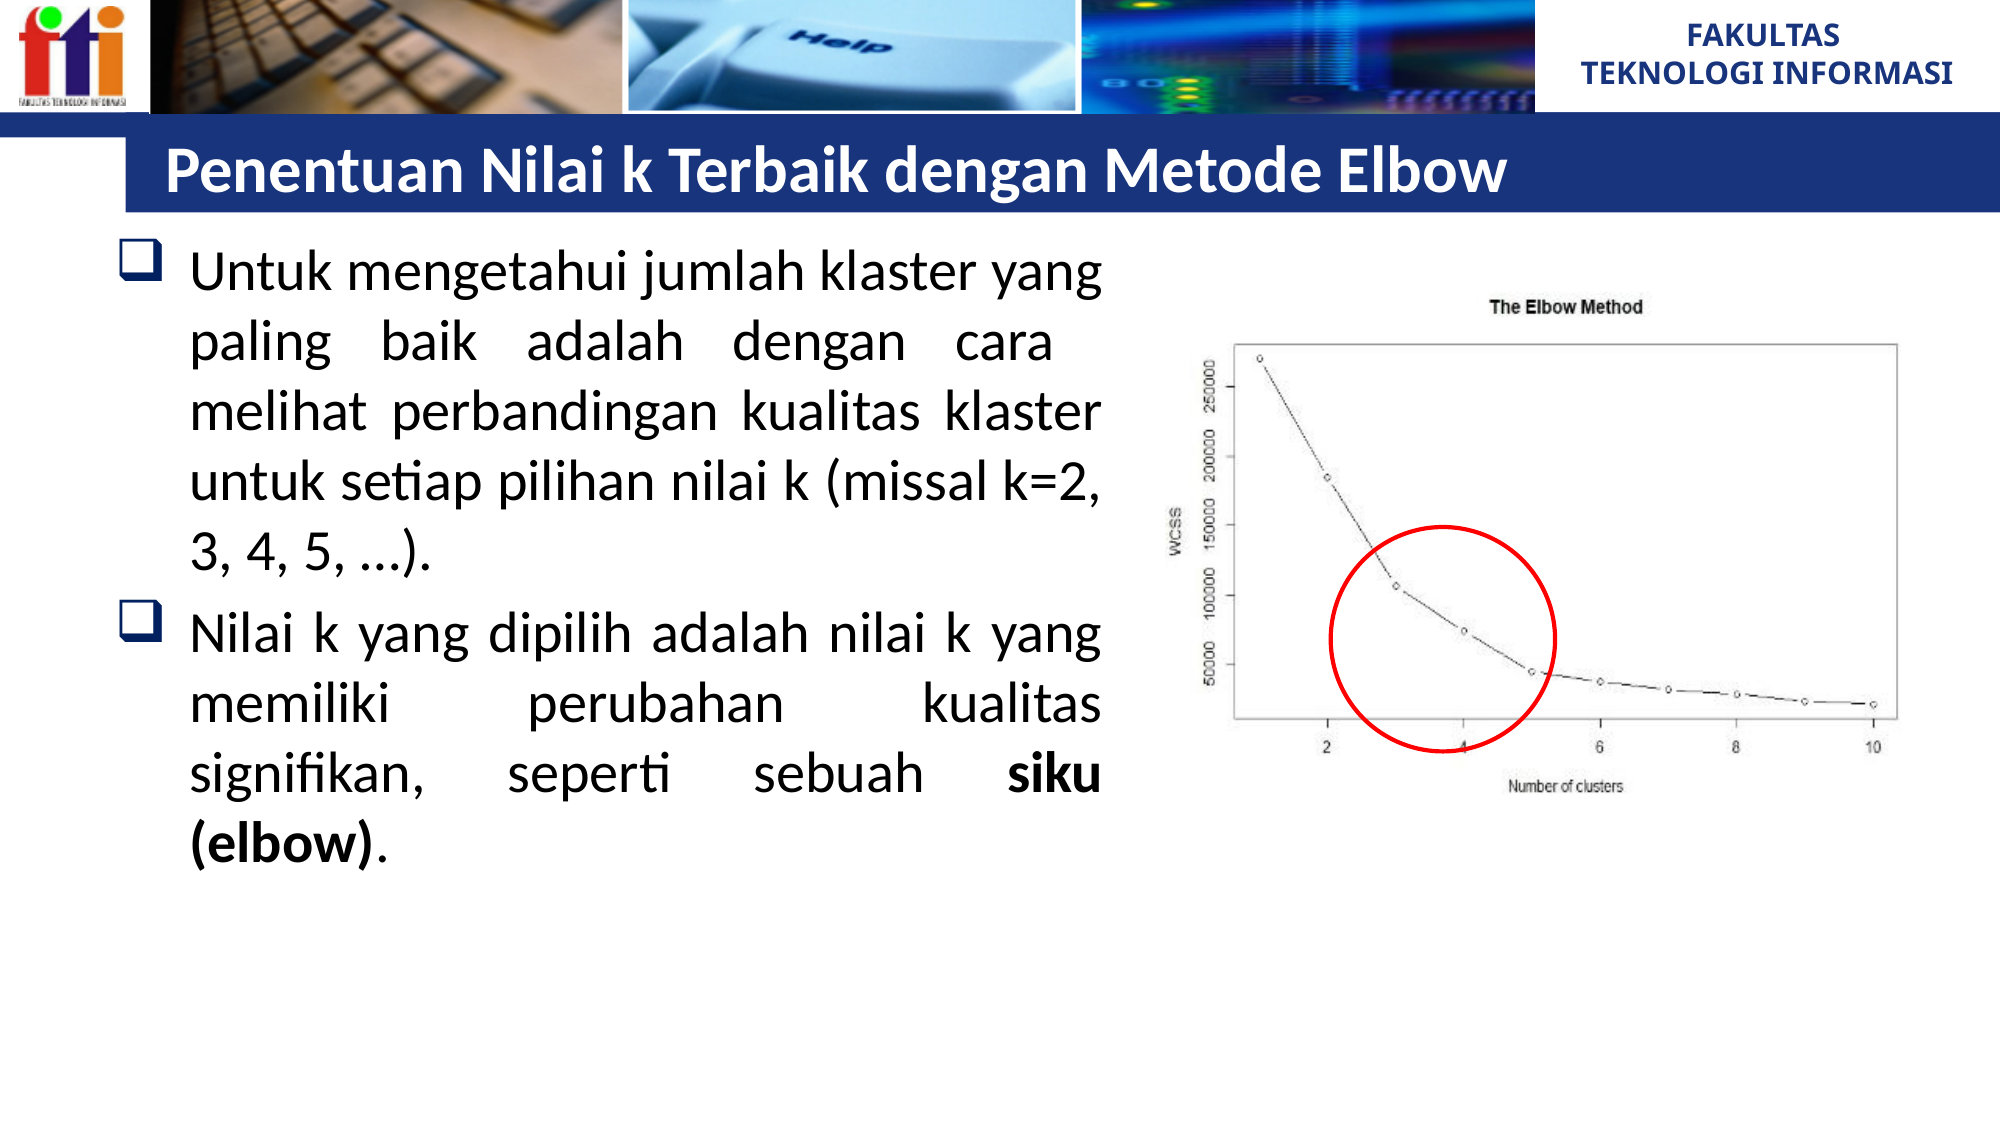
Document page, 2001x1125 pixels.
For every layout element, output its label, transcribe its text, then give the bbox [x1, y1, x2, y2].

picture [1165, 266, 1934, 816]
list Untuk mengetahui jumlah klaster yang paling baik adalah dengan cara melihat perbandingan kualitas klaster untuk setiap pilihan nilai k (missal k=2, 3, 4, 5, …). Nilai k yang dipilih adalah nilai k yang memiliki perubahan kualitas signifikan, seperti sebuah siku (elbow). [99, 224, 1119, 1038]
title Penentuan Nilai k Terbaik dengan Metode Elbow [149, 119, 1934, 213]
picture [149, 0, 1535, 114]
picture [19, 6, 126, 106]
